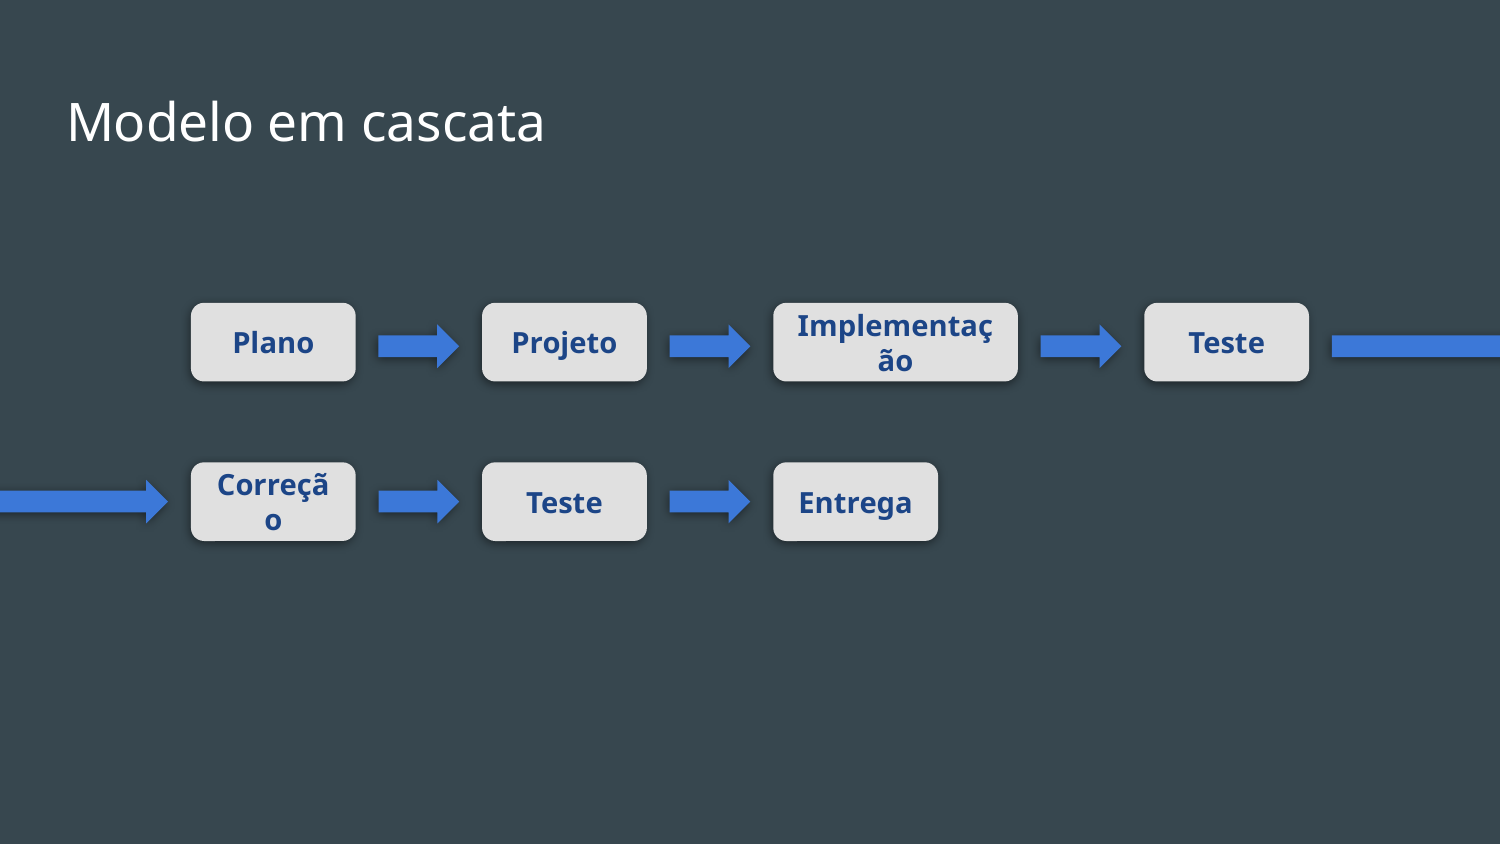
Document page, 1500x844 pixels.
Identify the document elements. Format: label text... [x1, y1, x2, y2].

text_box [1331, 335, 1500, 358]
text_box [378, 324, 460, 369]
text_box [669, 324, 751, 369]
text_box Correção [190, 462, 356, 542]
text_box Plano [190, 302, 356, 382]
text_box [378, 479, 460, 524]
text_box Teste [482, 462, 647, 542]
text_box [1040, 324, 1122, 369]
title Modelo em cascata [51, 72, 1449, 167]
text_box Implementação [773, 302, 1018, 382]
text_box Entrega [773, 462, 939, 542]
text_box [669, 479, 751, 524]
text_box [0, 479, 169, 524]
text_box Teste [1144, 302, 1310, 382]
text_box Projeto [482, 302, 647, 382]
